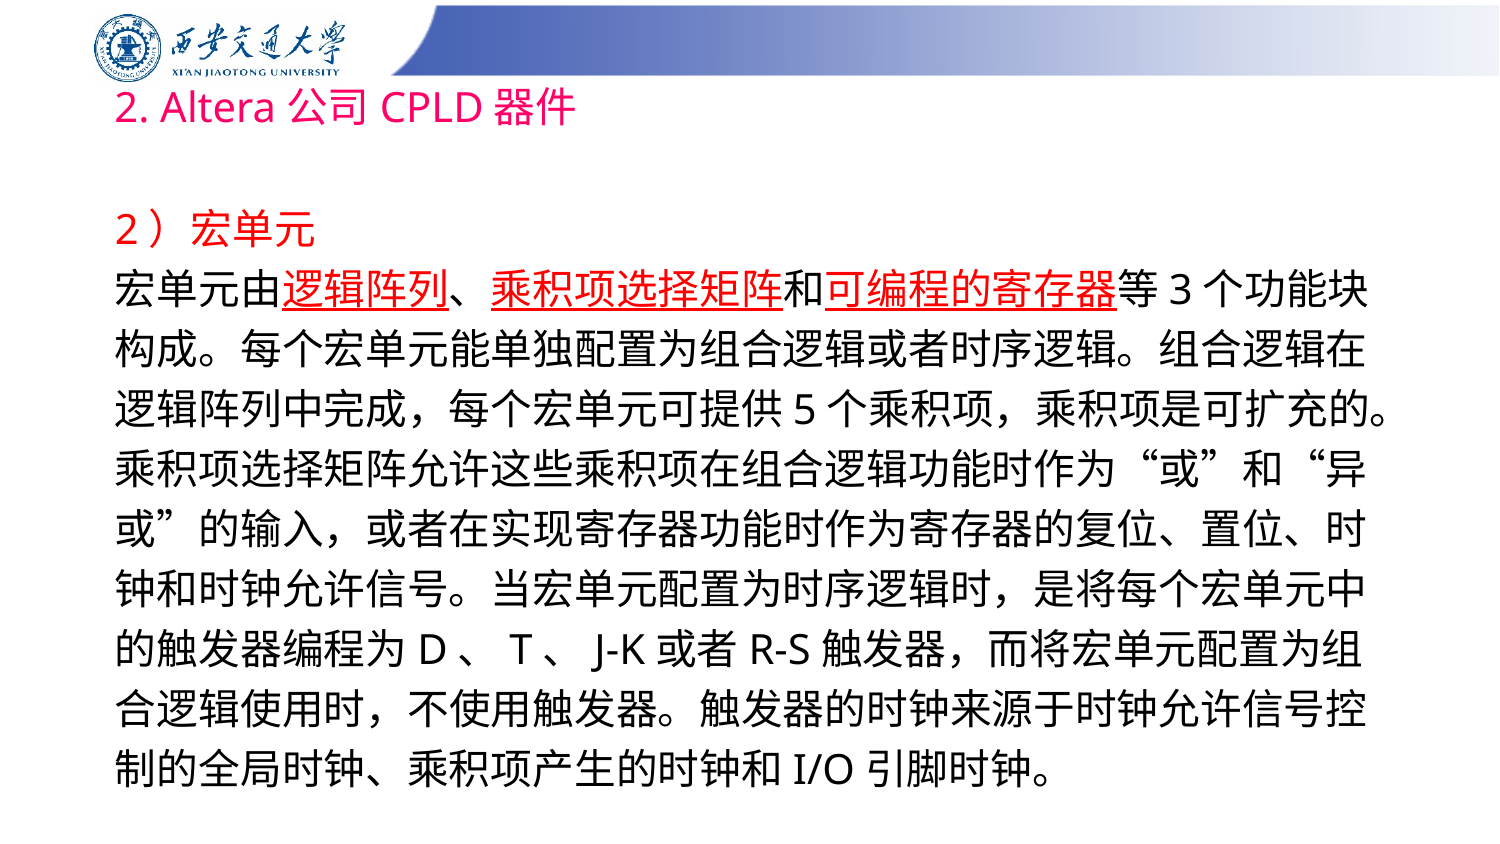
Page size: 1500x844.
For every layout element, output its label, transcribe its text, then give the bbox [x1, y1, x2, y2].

text_box 2）宏单元 宏单元由逻辑阵列、乘积项选择矩阵和可编程的寄存器等3个功能块构成。每个宏单元能单独配置为组合逻辑或者时序逻辑。组合逻辑在逻辑阵列中完成，每个宏单元可提供5个乘积项，乘积项是可扩充的。乘积项选择矩阵允许这些乘积项在组合逻辑功能时作为“或”和“异或”的输入，或者在实现寄存器功能时作为寄存器的复位、置位、时钟和时钟允许信号。当宏单元配置为时序逻辑时，是将每个宏单元中的触发器编程为D、T、J-K或者R-S触发器，而将宏单元配置为组合逻辑使用时，不使用触发器。触发器的时钟来源于时钟允许信号控制的全局时钟、乘积项产生的时钟和I/O引脚时钟。 [100, 185, 1412, 801]
picture [0, 0, 1500, 844]
text_box 2. Altera公司CPLD器件 [103, 80, 1397, 151]
